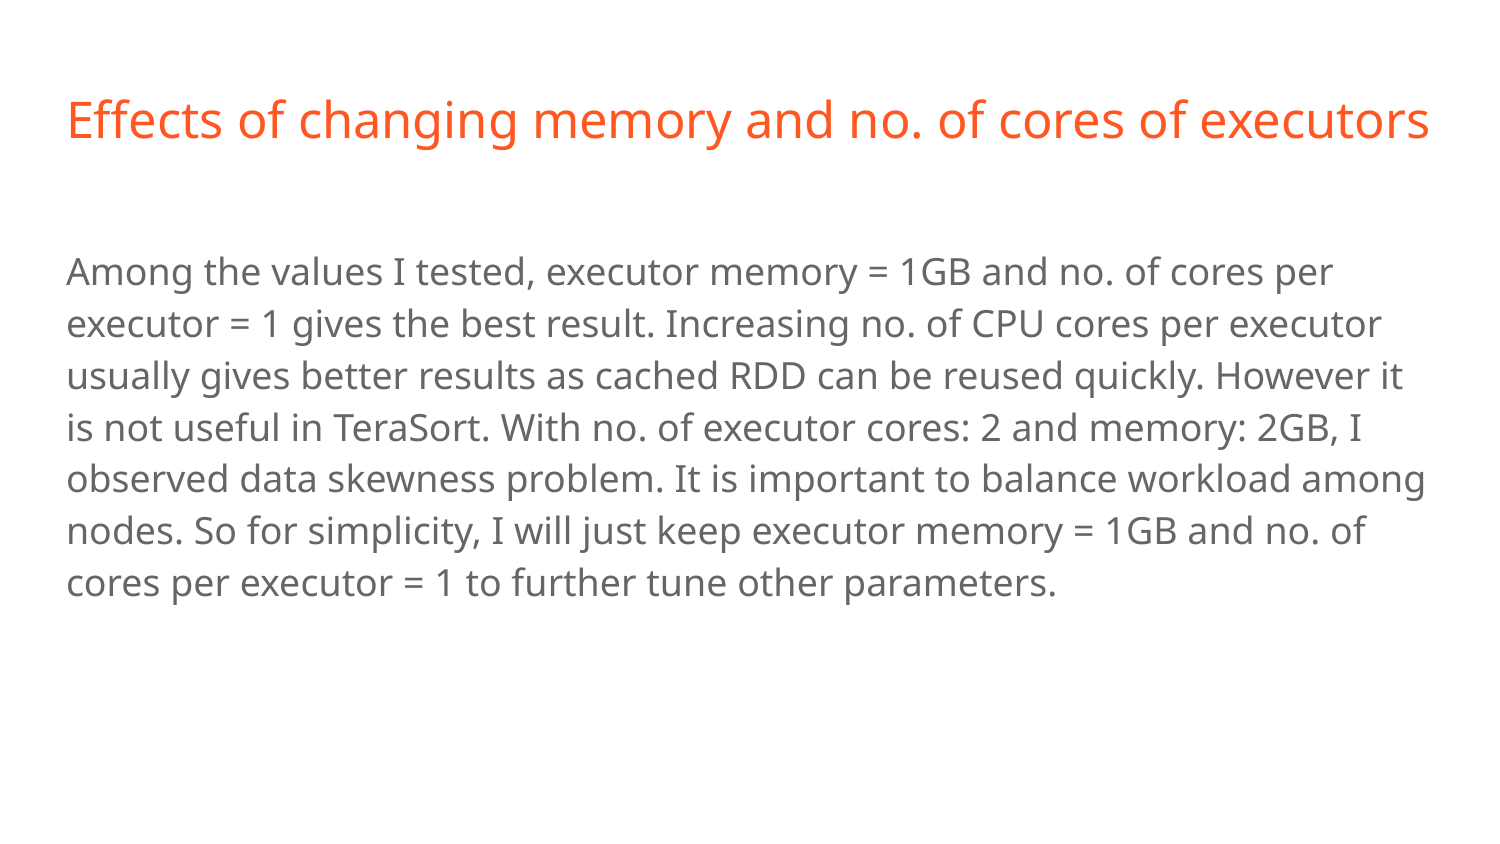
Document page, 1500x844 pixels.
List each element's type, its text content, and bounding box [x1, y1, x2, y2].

list Among the values I tested, executor memory = 1GB and no. of cores per executor = 1 gives the best result. Increasing no. of CPU cores per executor usually gives better results as cached RDD can be reused quickly. However it is not useful in TeraSort. With no. of executor cores: 2 and memory: 2GB, I observed data skewness problem. It is important to balance workload among nodes. So for simplicity, I will just keep executor memory = 1GB and no. of cores per executor = 1 to further tune other parameters. [51, 226, 1449, 787]
title Effects of changing memory and no. of cores of executors [51, 72, 1449, 167]
